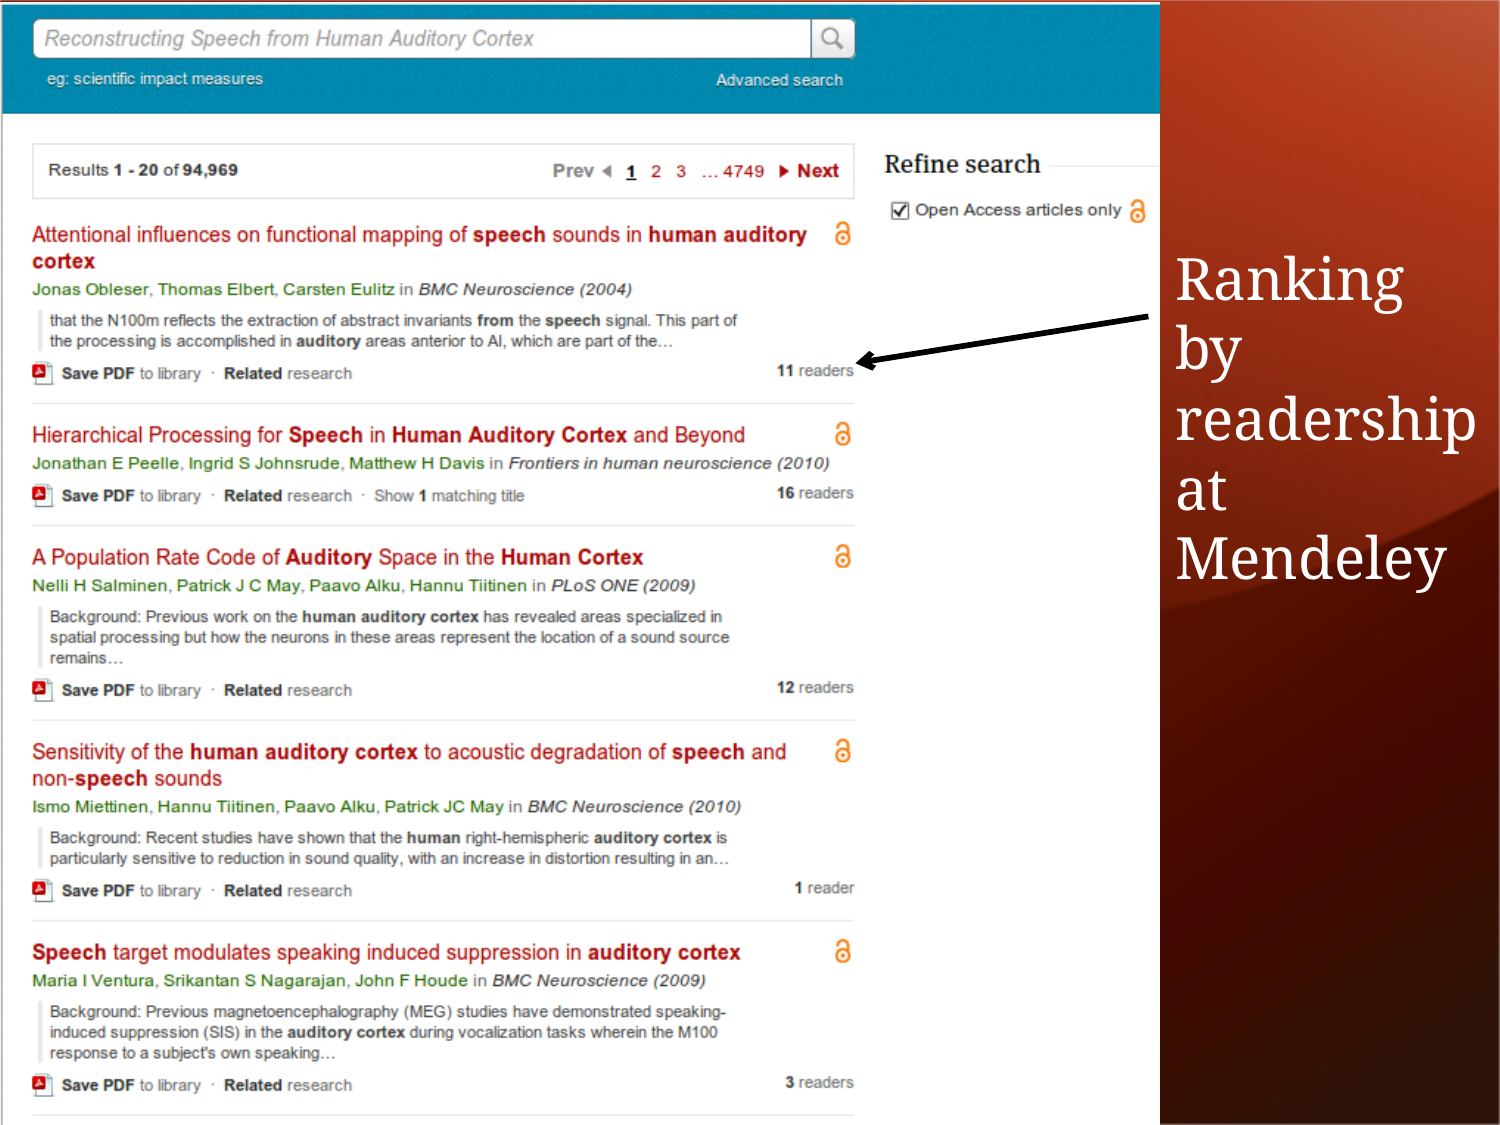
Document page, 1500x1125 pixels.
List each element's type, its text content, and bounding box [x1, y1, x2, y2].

picture [0, 0, 1500, 1125]
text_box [855, 316, 1149, 364]
text_box Ranking by readership at Mendeley [1163, 234, 1500, 599]
